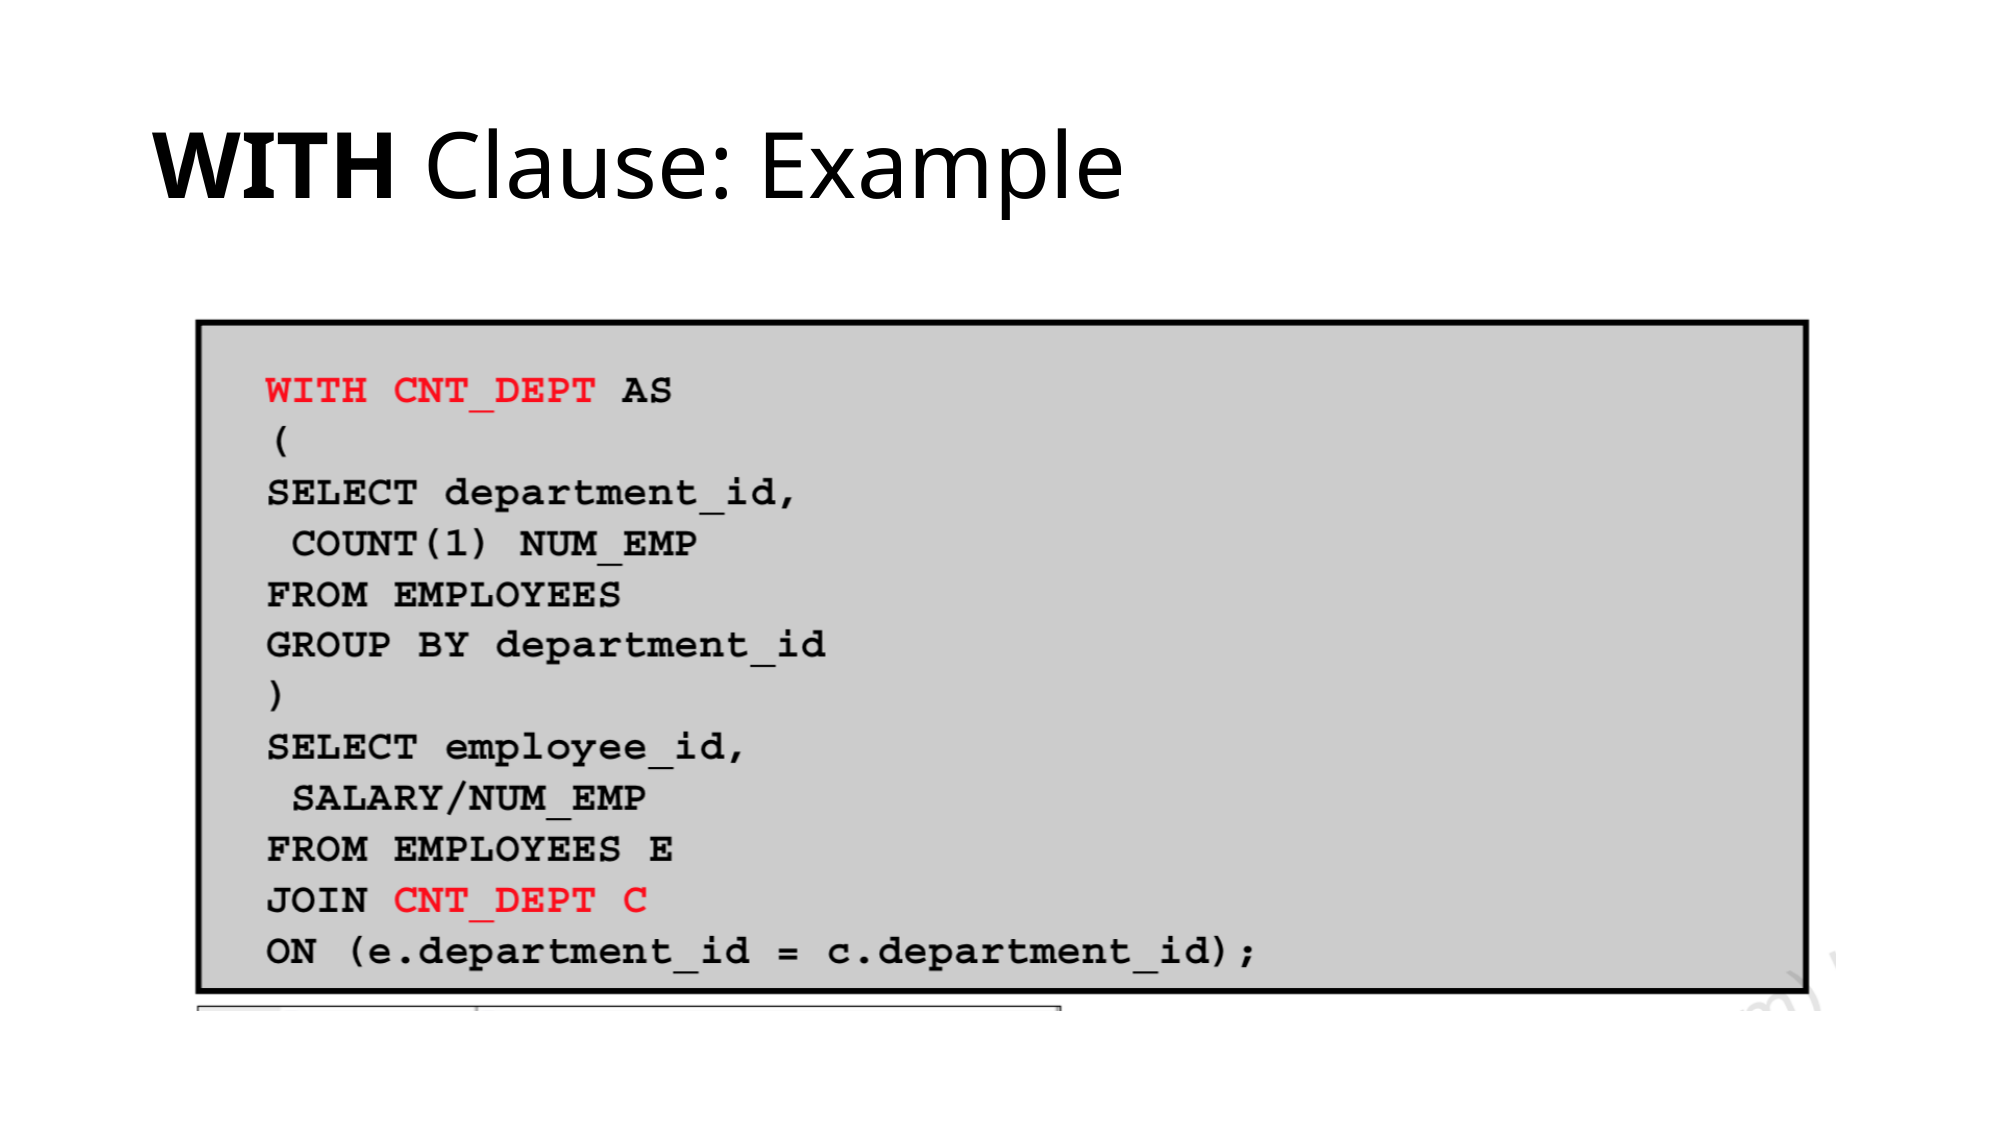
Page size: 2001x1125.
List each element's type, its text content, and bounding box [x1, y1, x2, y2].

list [164, 302, 1836, 1011]
title WITH Clause: Example [137, 59, 1863, 278]
